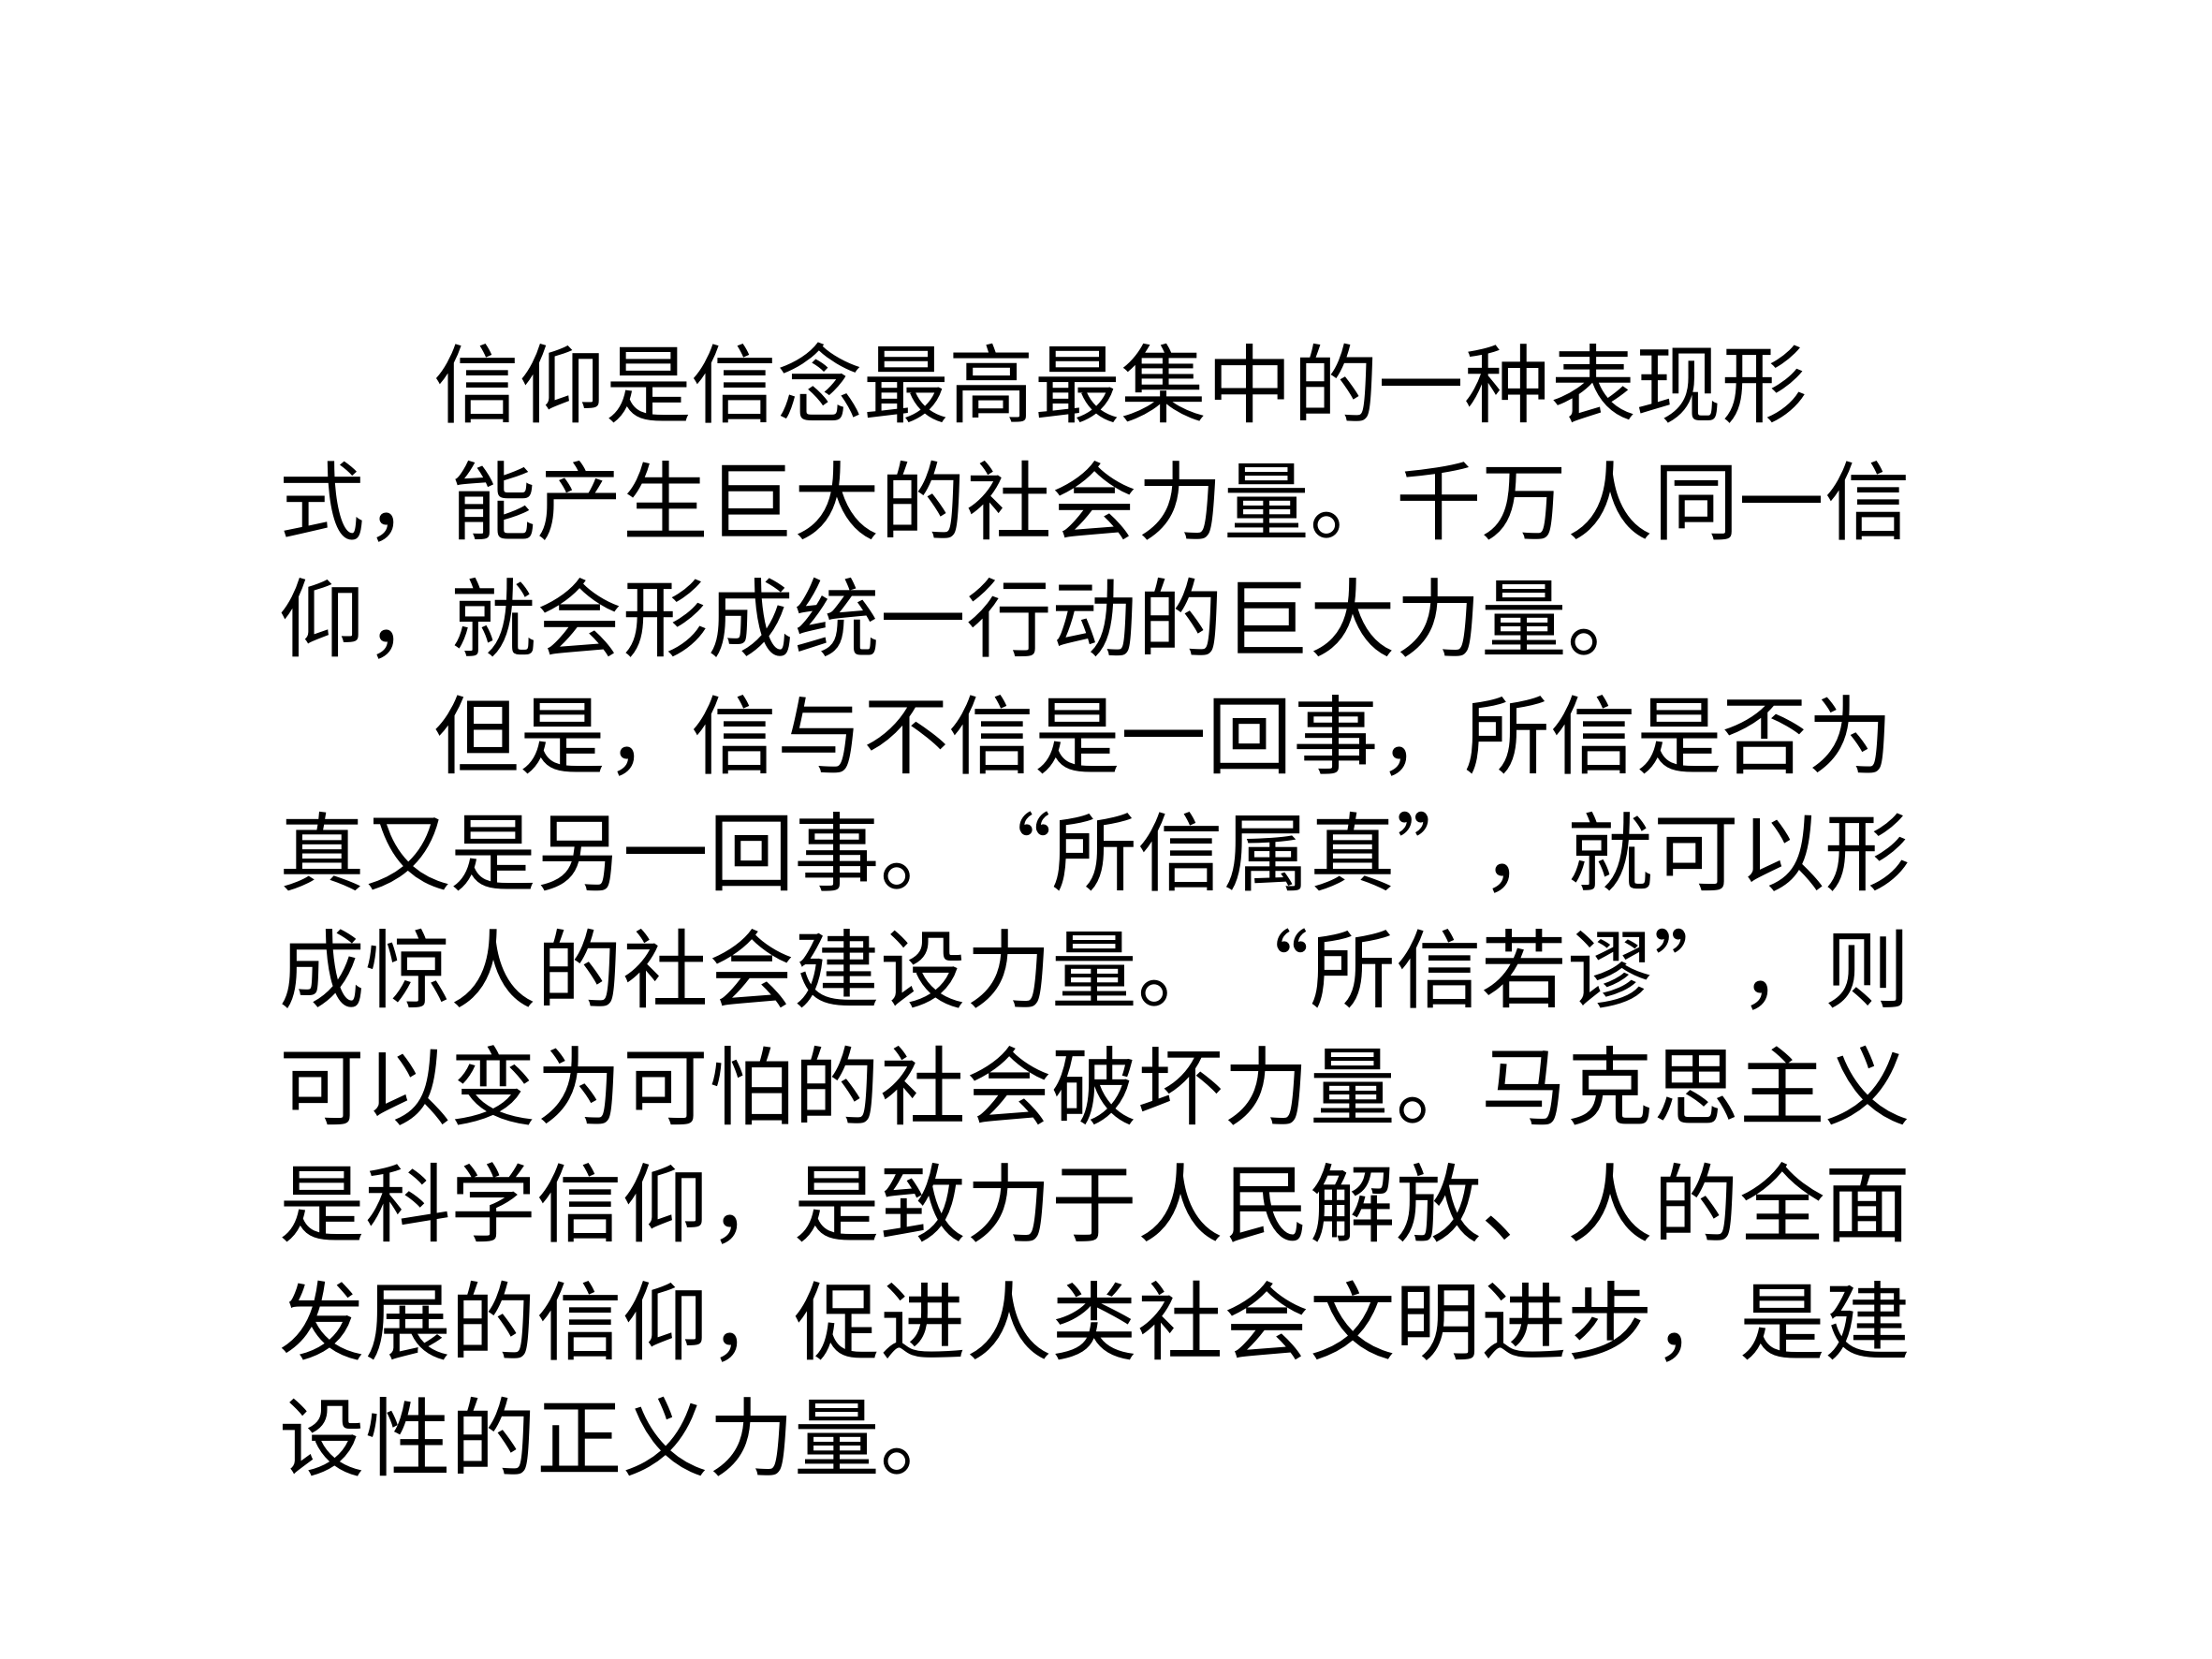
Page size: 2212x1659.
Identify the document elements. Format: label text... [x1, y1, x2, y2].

text_box 信仰是信念最高最集中的一种表现形式，能产生巨大的社会力量。千万人同一信仰，就会形成统一行动的巨大力量。 但是，信与不信是一回事，所信是否为真又是另一回事。“所信属真”，就可以形成惊人的社会建设力量。“所信若谬”，则可以变为可怕的社会破坏力量。马克思主义是科学信仰，是致力于人民解放、人的全面发展的信仰，促进人类社会文明进步，是建设性的正义力量。 [265, 309, 1991, 1659]
